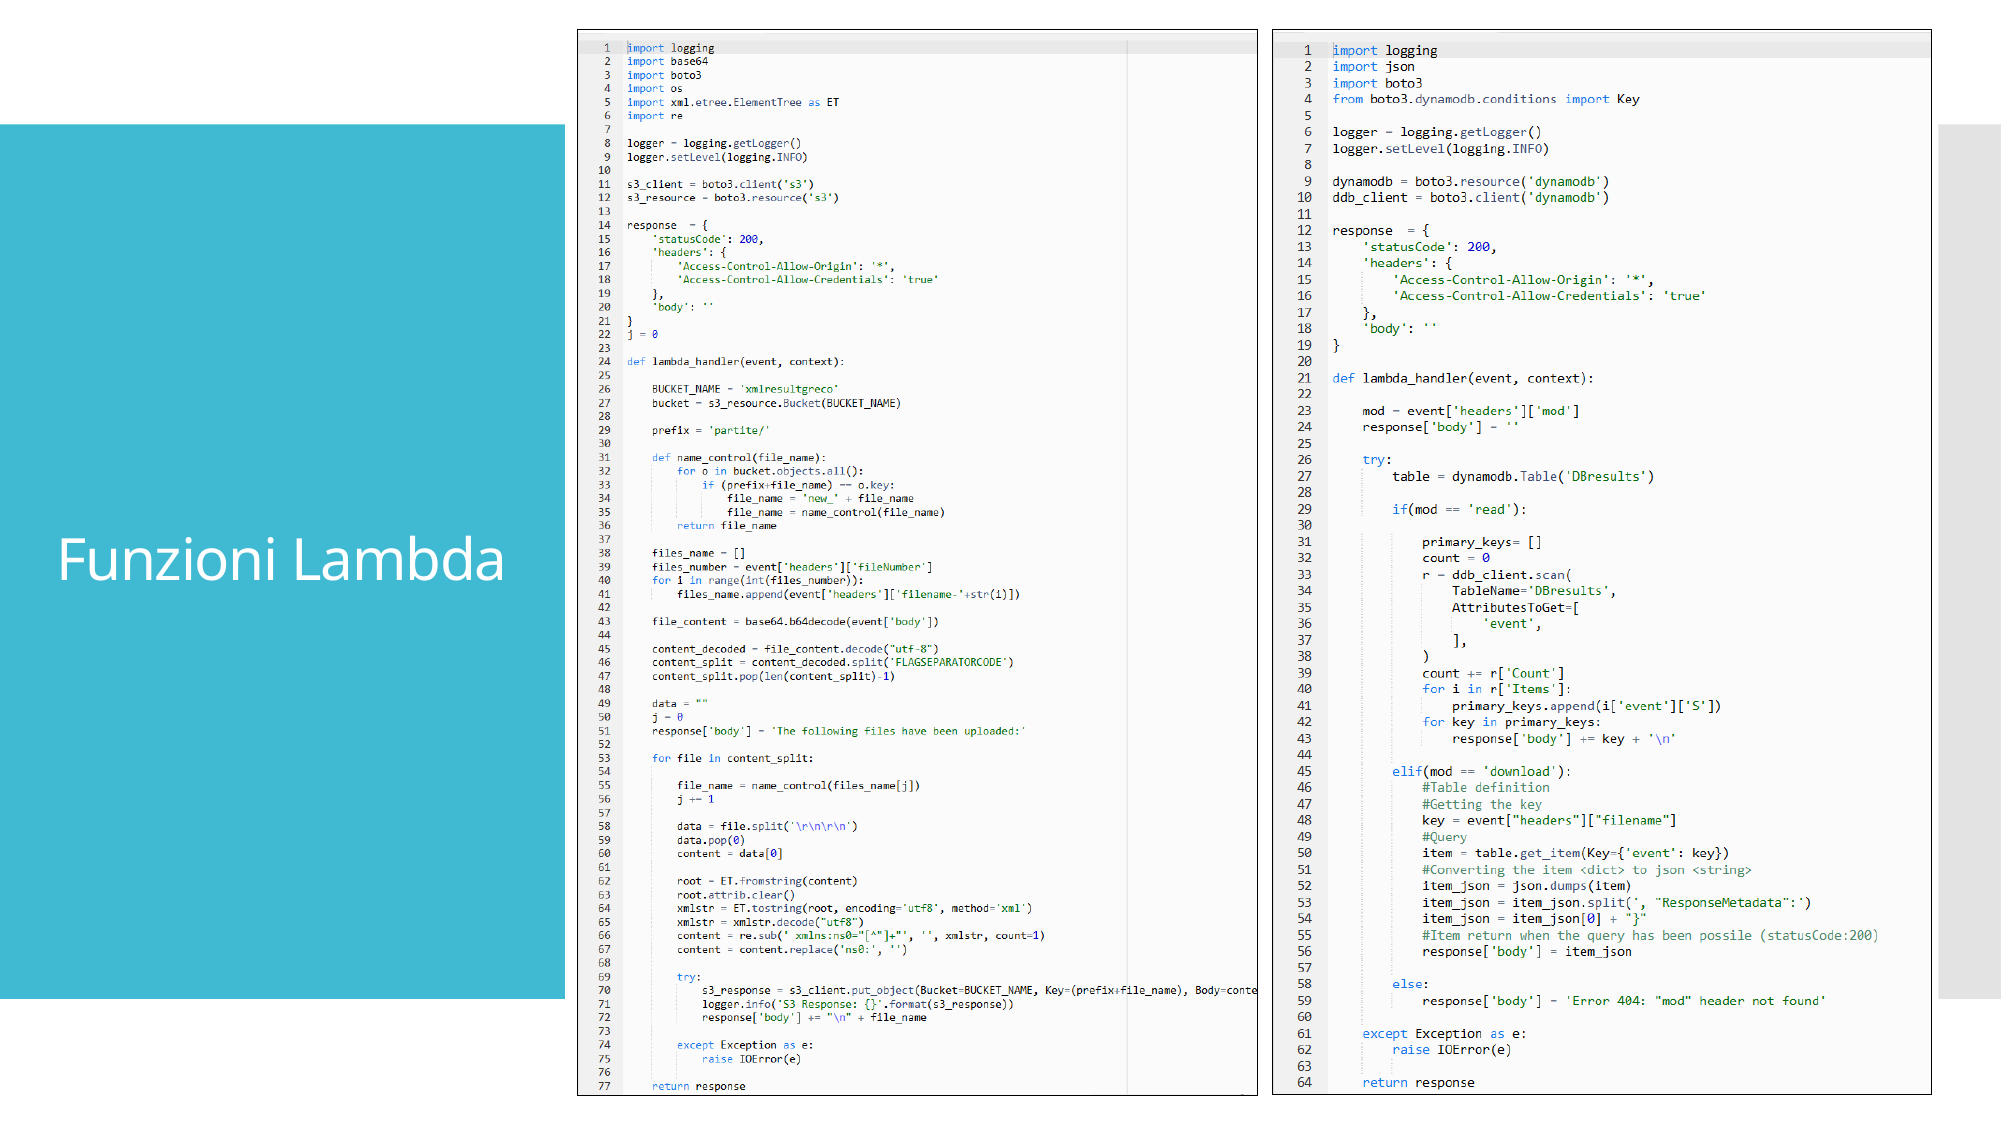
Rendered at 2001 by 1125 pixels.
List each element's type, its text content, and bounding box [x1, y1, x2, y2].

title Funzioni Lambda [41, 184, 525, 940]
picture [576, 29, 1258, 1096]
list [1272, 28, 1932, 1095]
